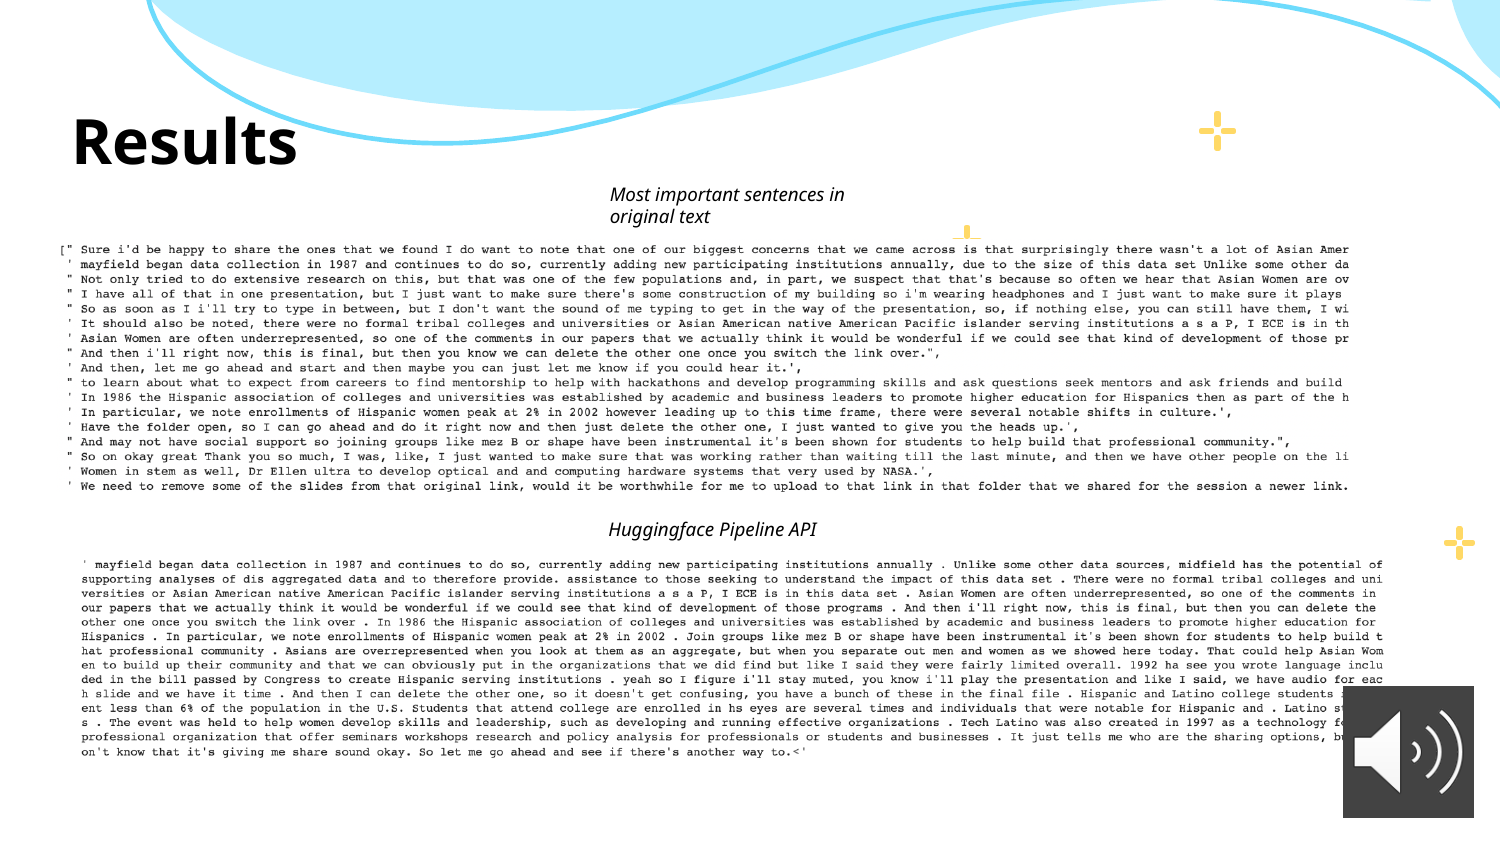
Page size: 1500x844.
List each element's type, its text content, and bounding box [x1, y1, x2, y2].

picture [75, 557, 1476, 819]
title Results [56, 49, 980, 193]
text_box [1201, 113, 1234, 150]
text_box Huggingface Pipeline API [593, 506, 868, 552]
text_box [953, 226, 980, 237]
text_box Most important sentences in original text [594, 167, 905, 237]
picture [56, 239, 1349, 492]
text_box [1446, 528, 1473, 558]
